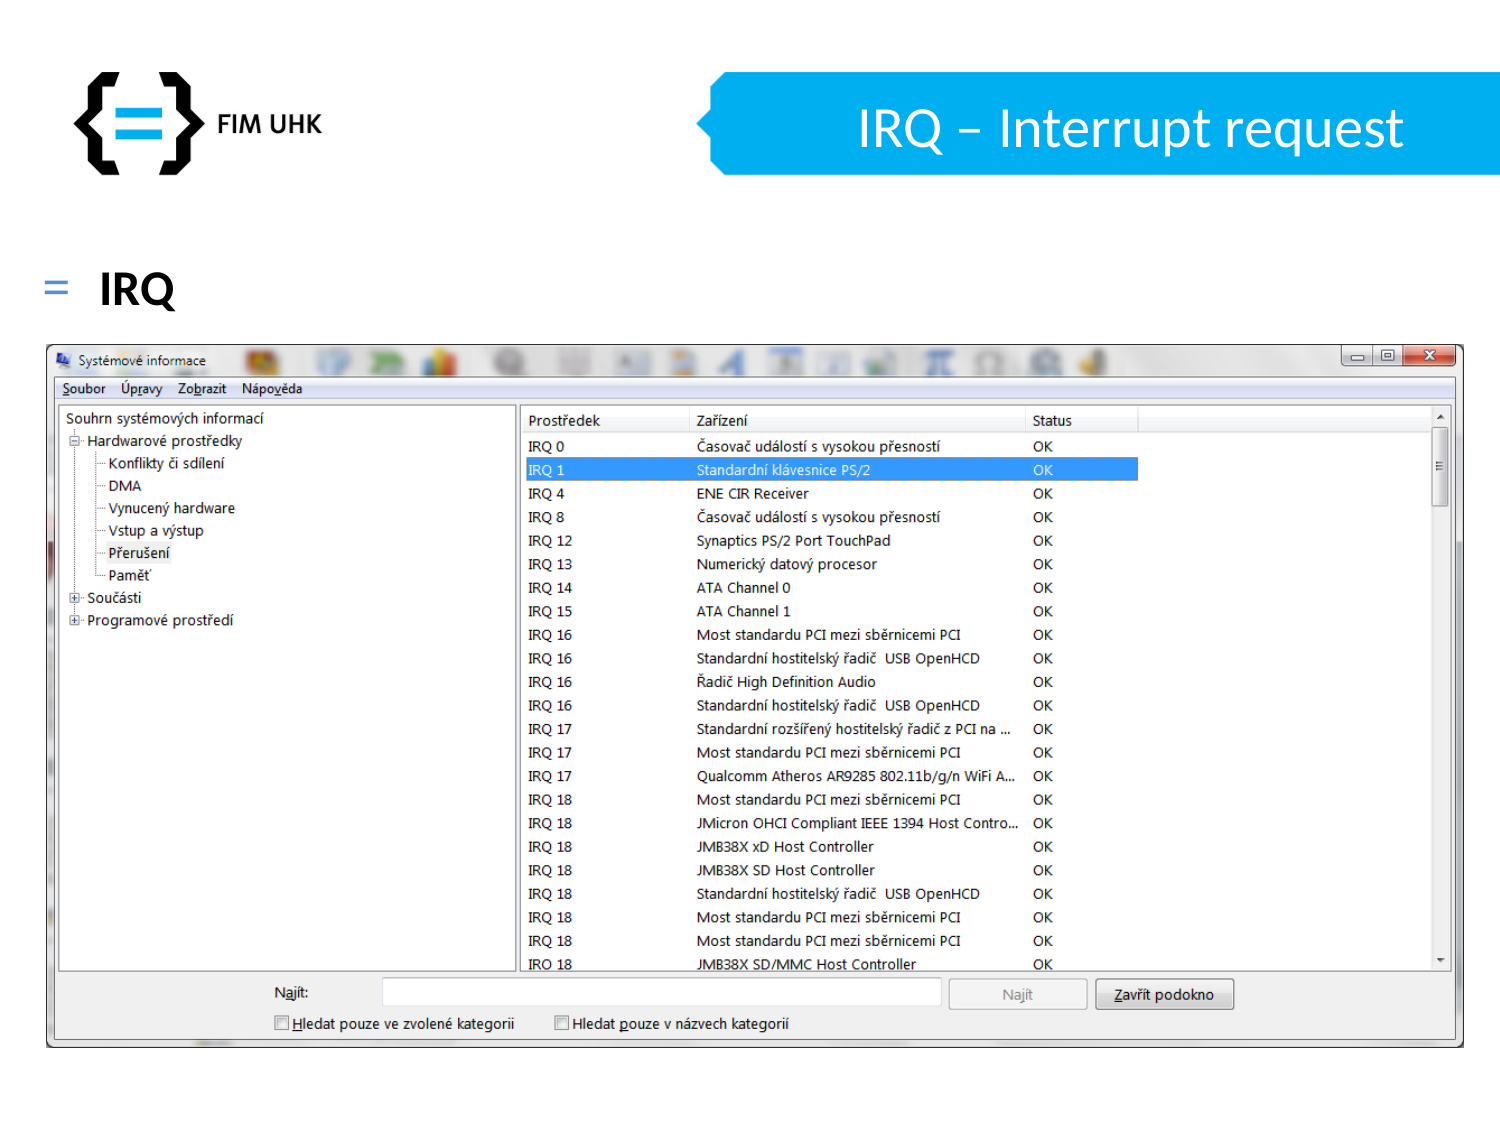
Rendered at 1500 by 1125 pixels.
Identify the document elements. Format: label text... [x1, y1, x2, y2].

picture [0, 0, 1500, 1125]
title IRQ – Interrupt request [766, 78, 1434, 169]
list IRQ [41, 262, 1459, 345]
